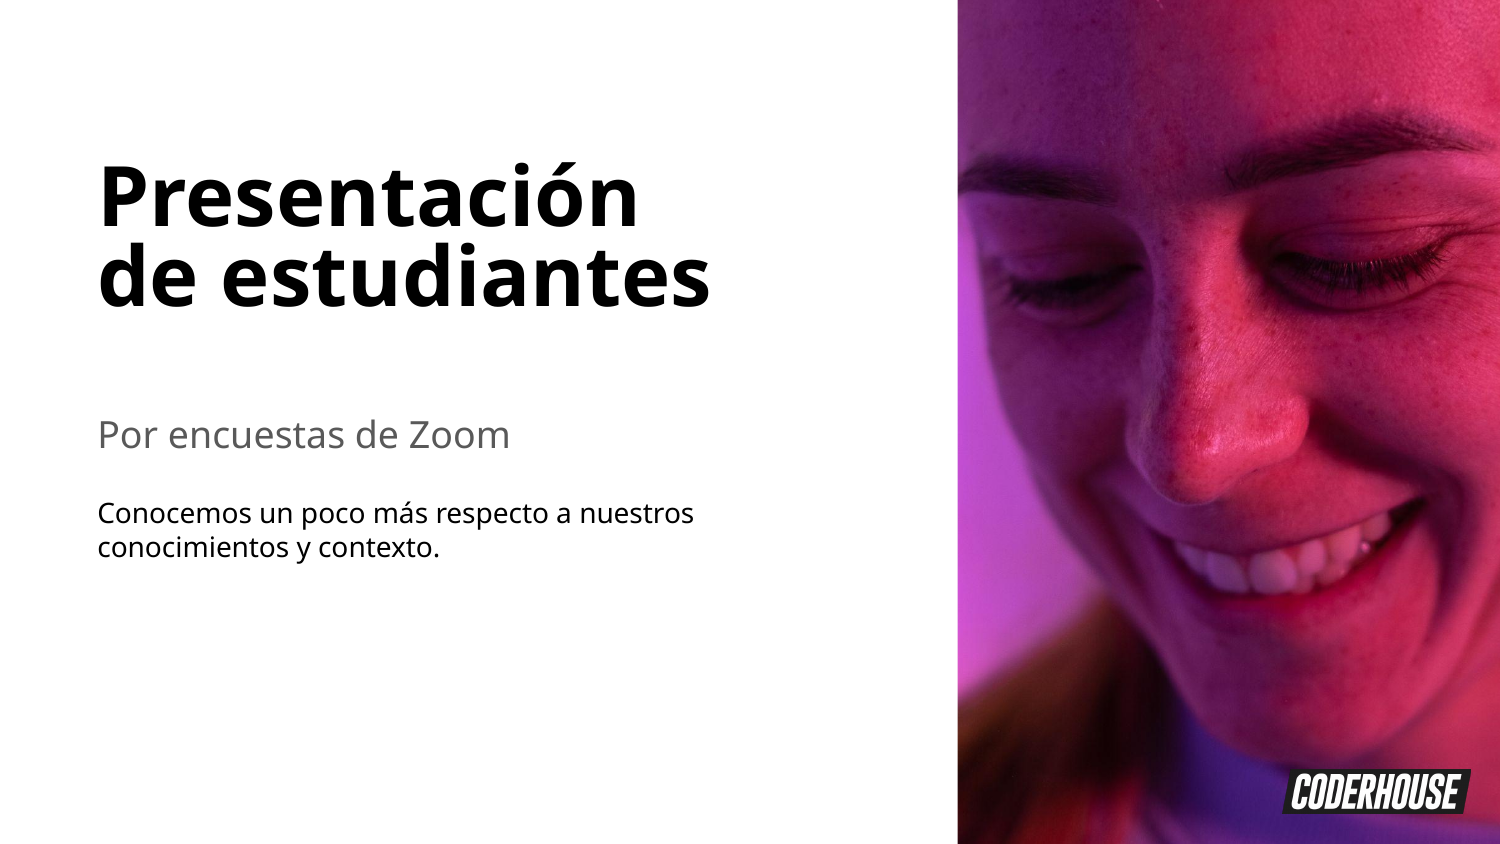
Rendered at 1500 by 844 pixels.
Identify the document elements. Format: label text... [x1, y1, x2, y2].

text_box Presentación de estudiantes [82, 147, 901, 338]
text_box Por encuestas de Zoom Conocemos un poco más respecto a nuestros conocimientos y contexto. [82, 395, 901, 578]
picture [957, 0, 1500, 844]
